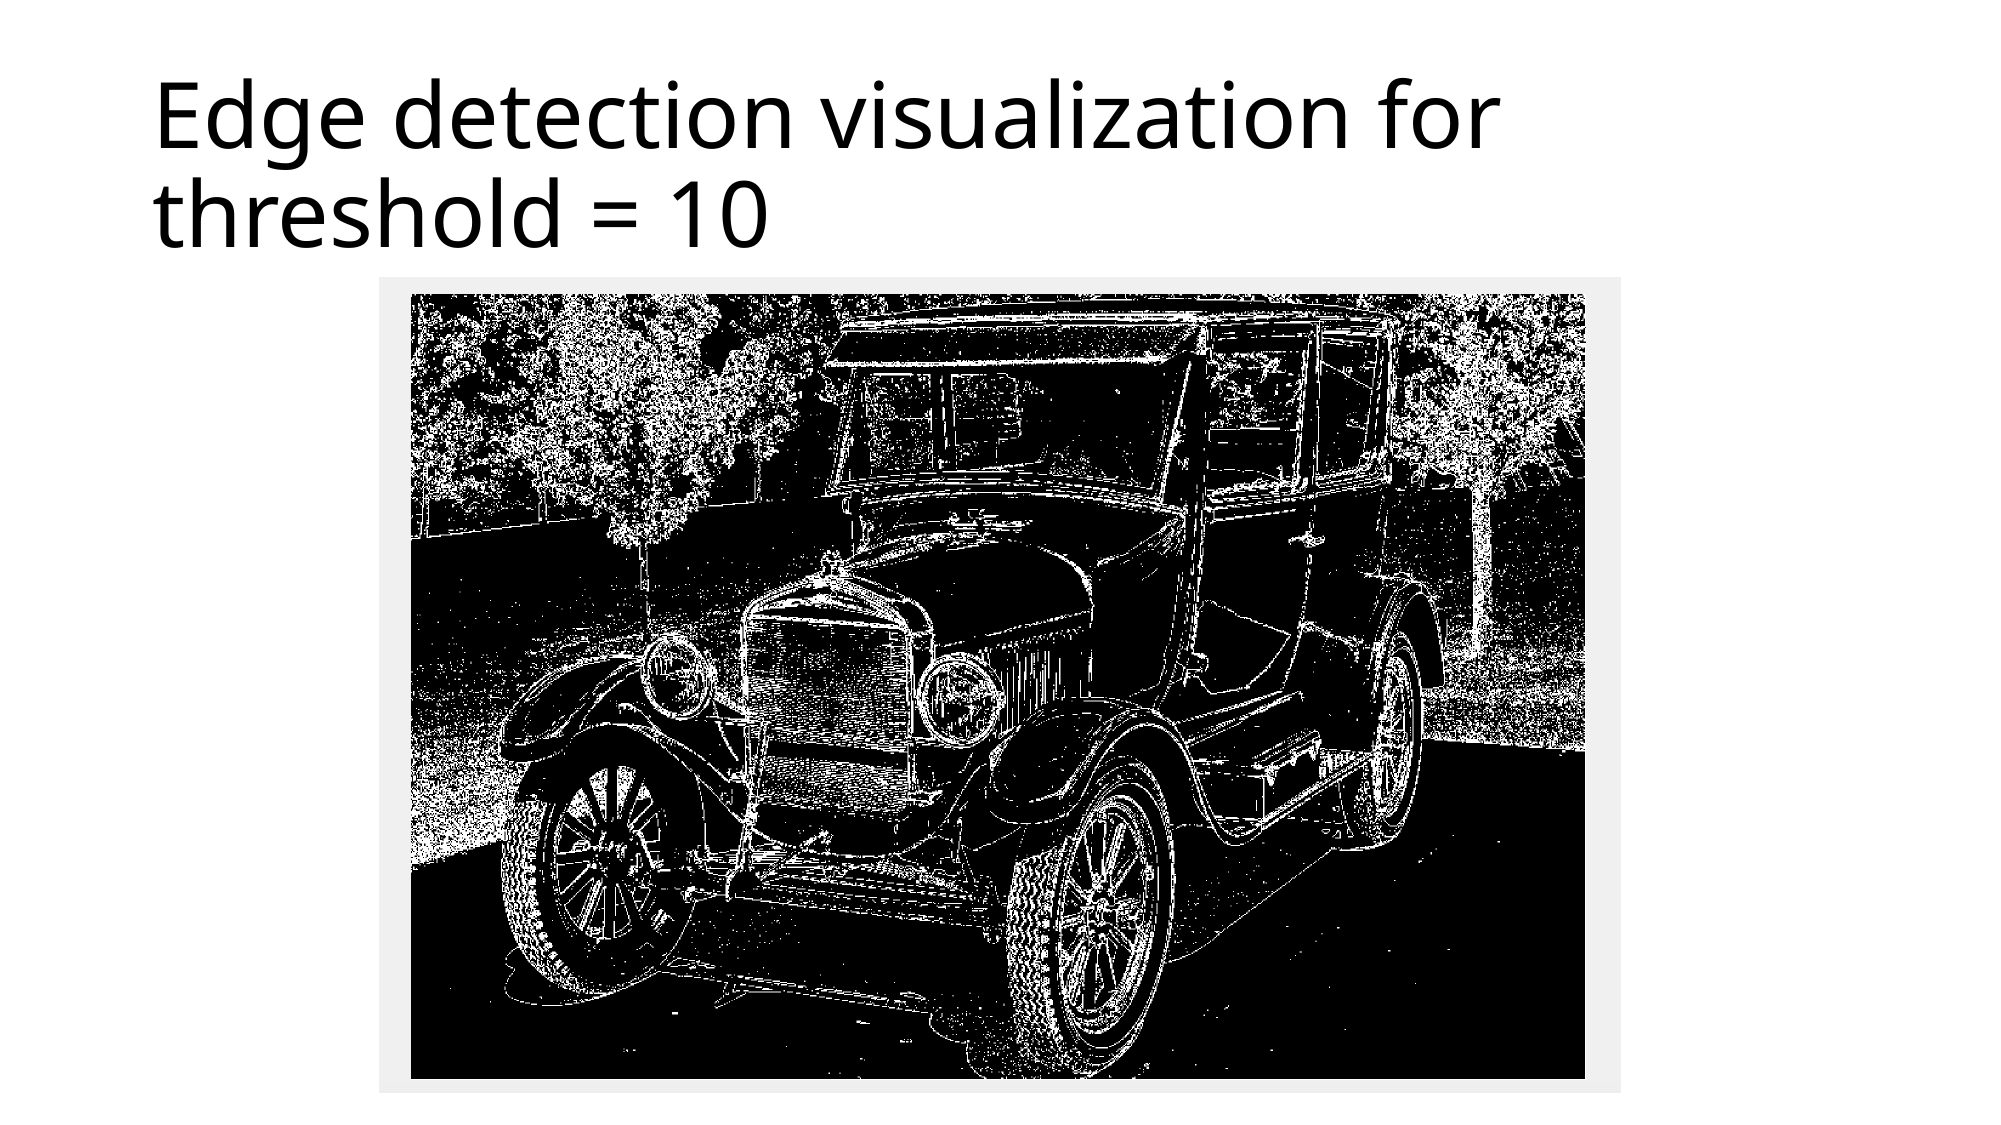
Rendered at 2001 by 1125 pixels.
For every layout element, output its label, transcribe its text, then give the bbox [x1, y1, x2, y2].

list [379, 277, 1621, 1094]
title Edge detection visualization for threshold = 10 [137, 59, 1863, 278]
